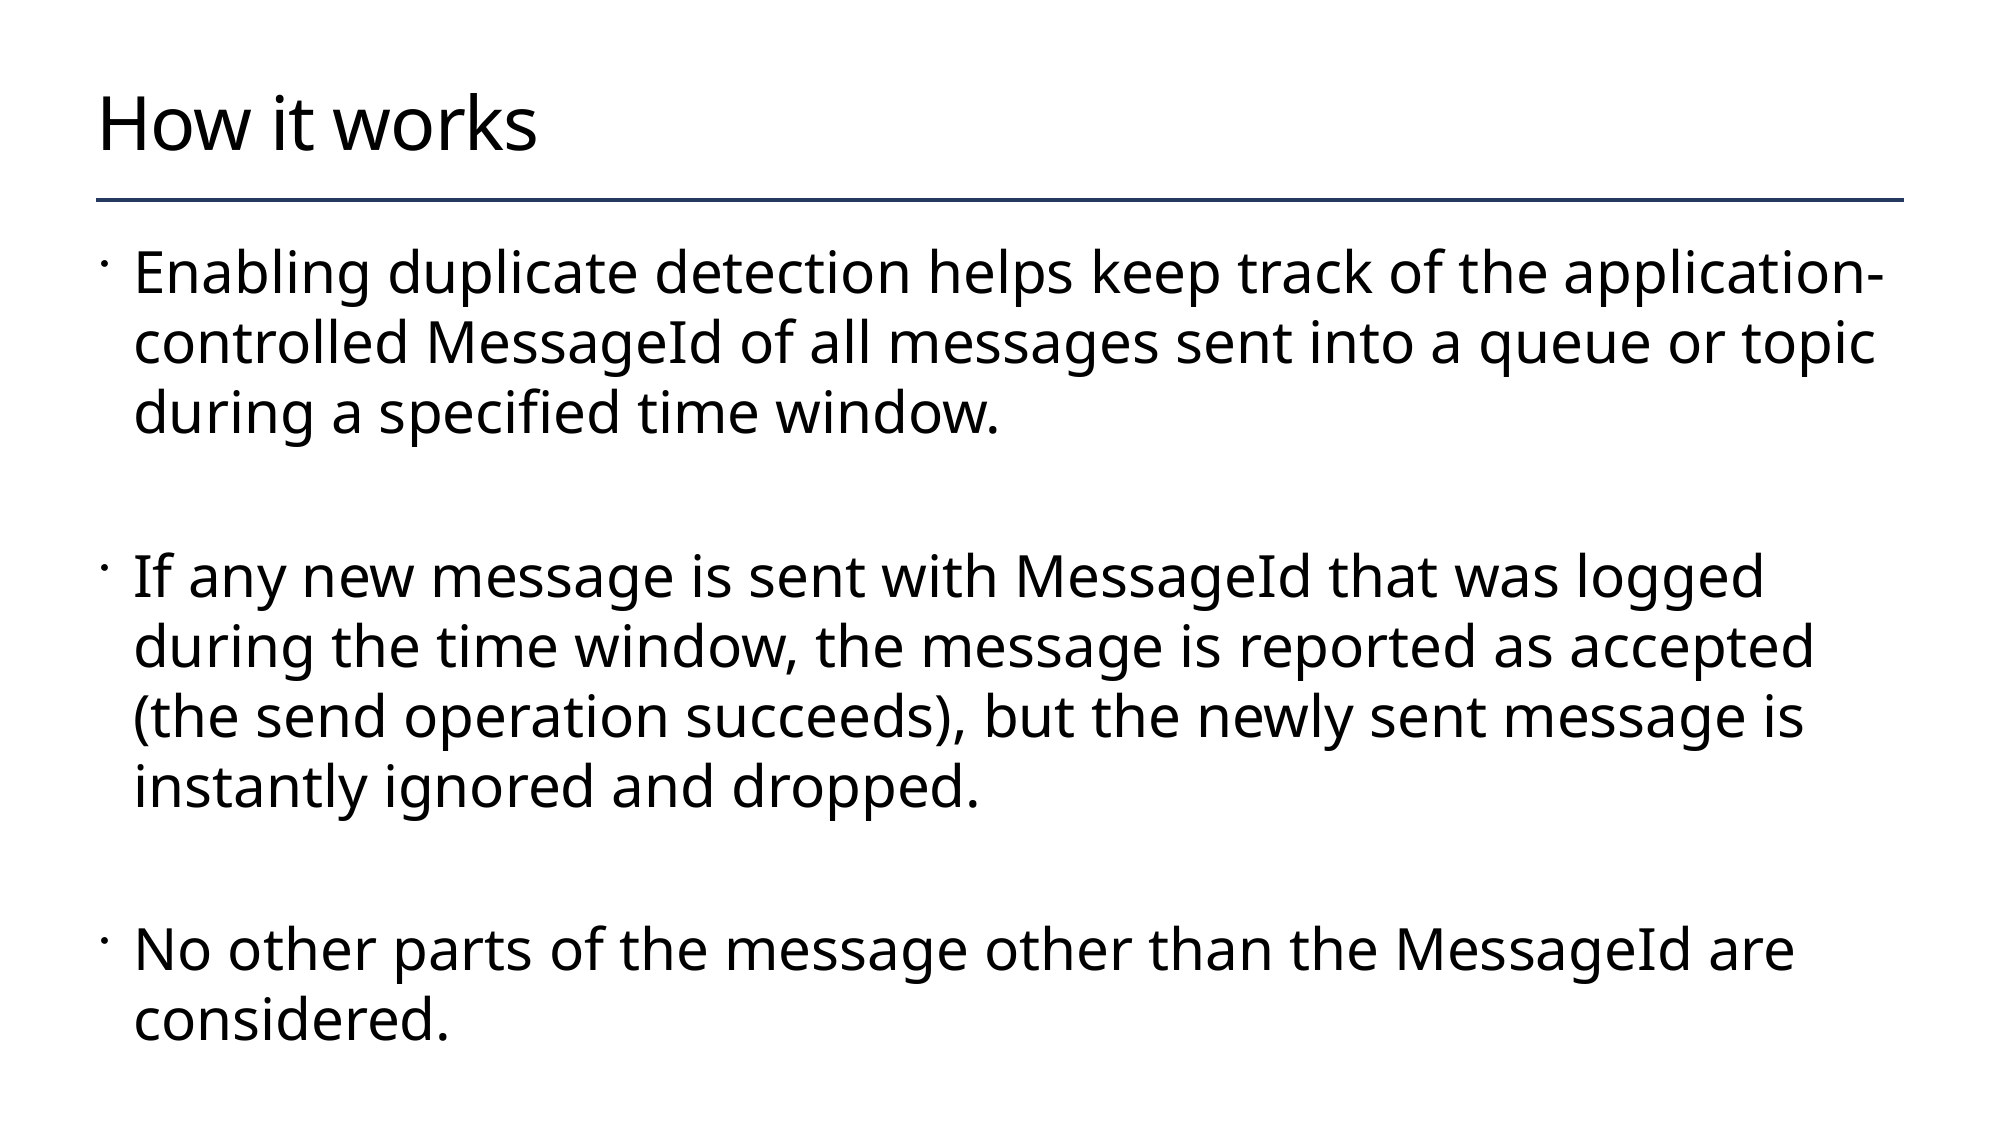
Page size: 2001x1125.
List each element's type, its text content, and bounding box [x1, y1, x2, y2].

title How it works [96, 75, 1904, 166]
list Enabling duplicate detection helps keep track of the application-controlled MessageId of all messages sent into a queue or topic during a specified time window. If any new message is sent with MessageId that was logged during the time window, the message is reported as accepted (the send operation succeeds), but the newly sent message is instantly ignored and dropped. No other parts of the message other than the MessageId are considered. [95, 235, 1904, 1070]
